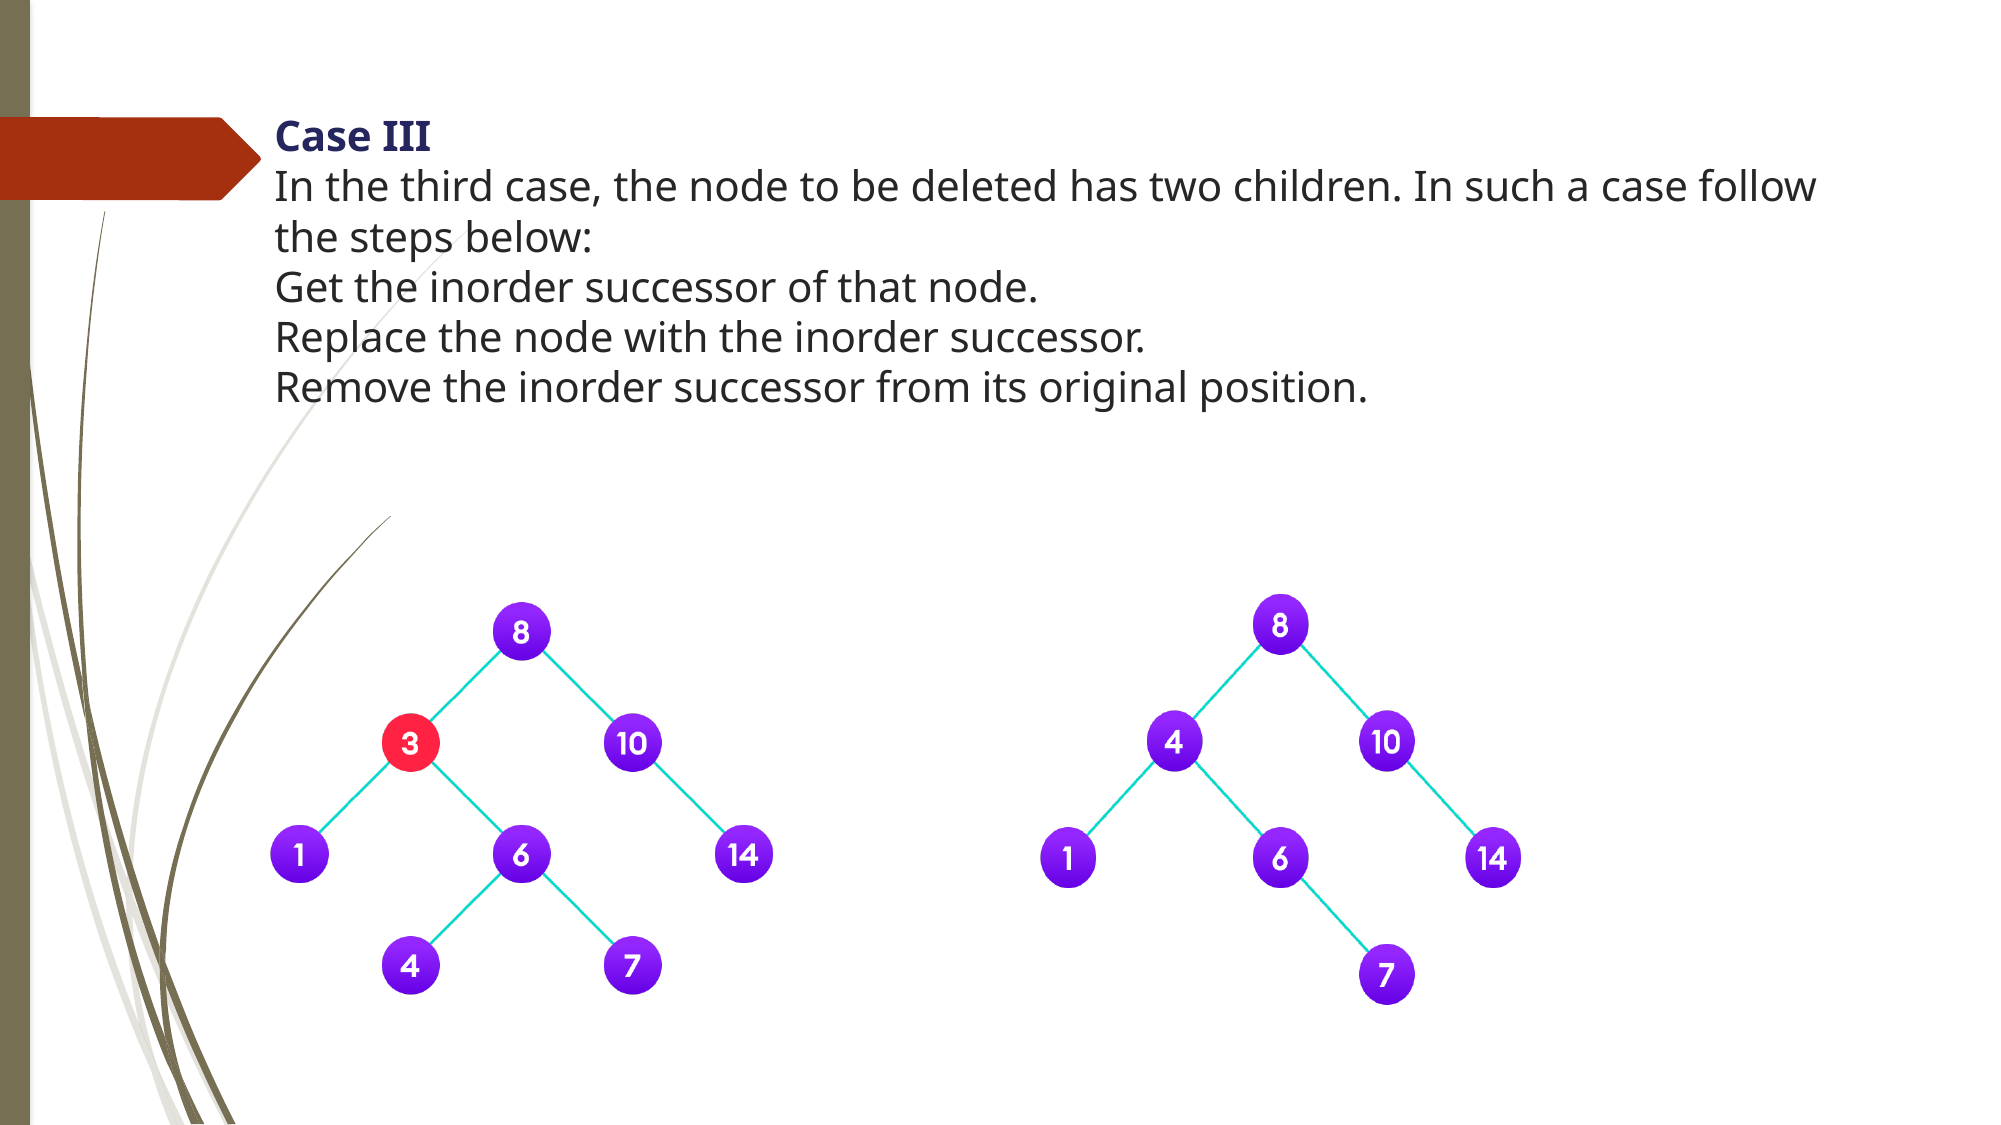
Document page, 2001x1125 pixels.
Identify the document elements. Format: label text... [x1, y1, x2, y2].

title Case III In the third case, the node to be deleted has two children. In such a case follow the steps below: Get the inorder successor of that node. Replace the node with the inorder successor. Remove the inorder successor from its original position. [259, 102, 1888, 539]
picture [1037, 538, 1531, 1065]
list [259, 549, 786, 1048]
